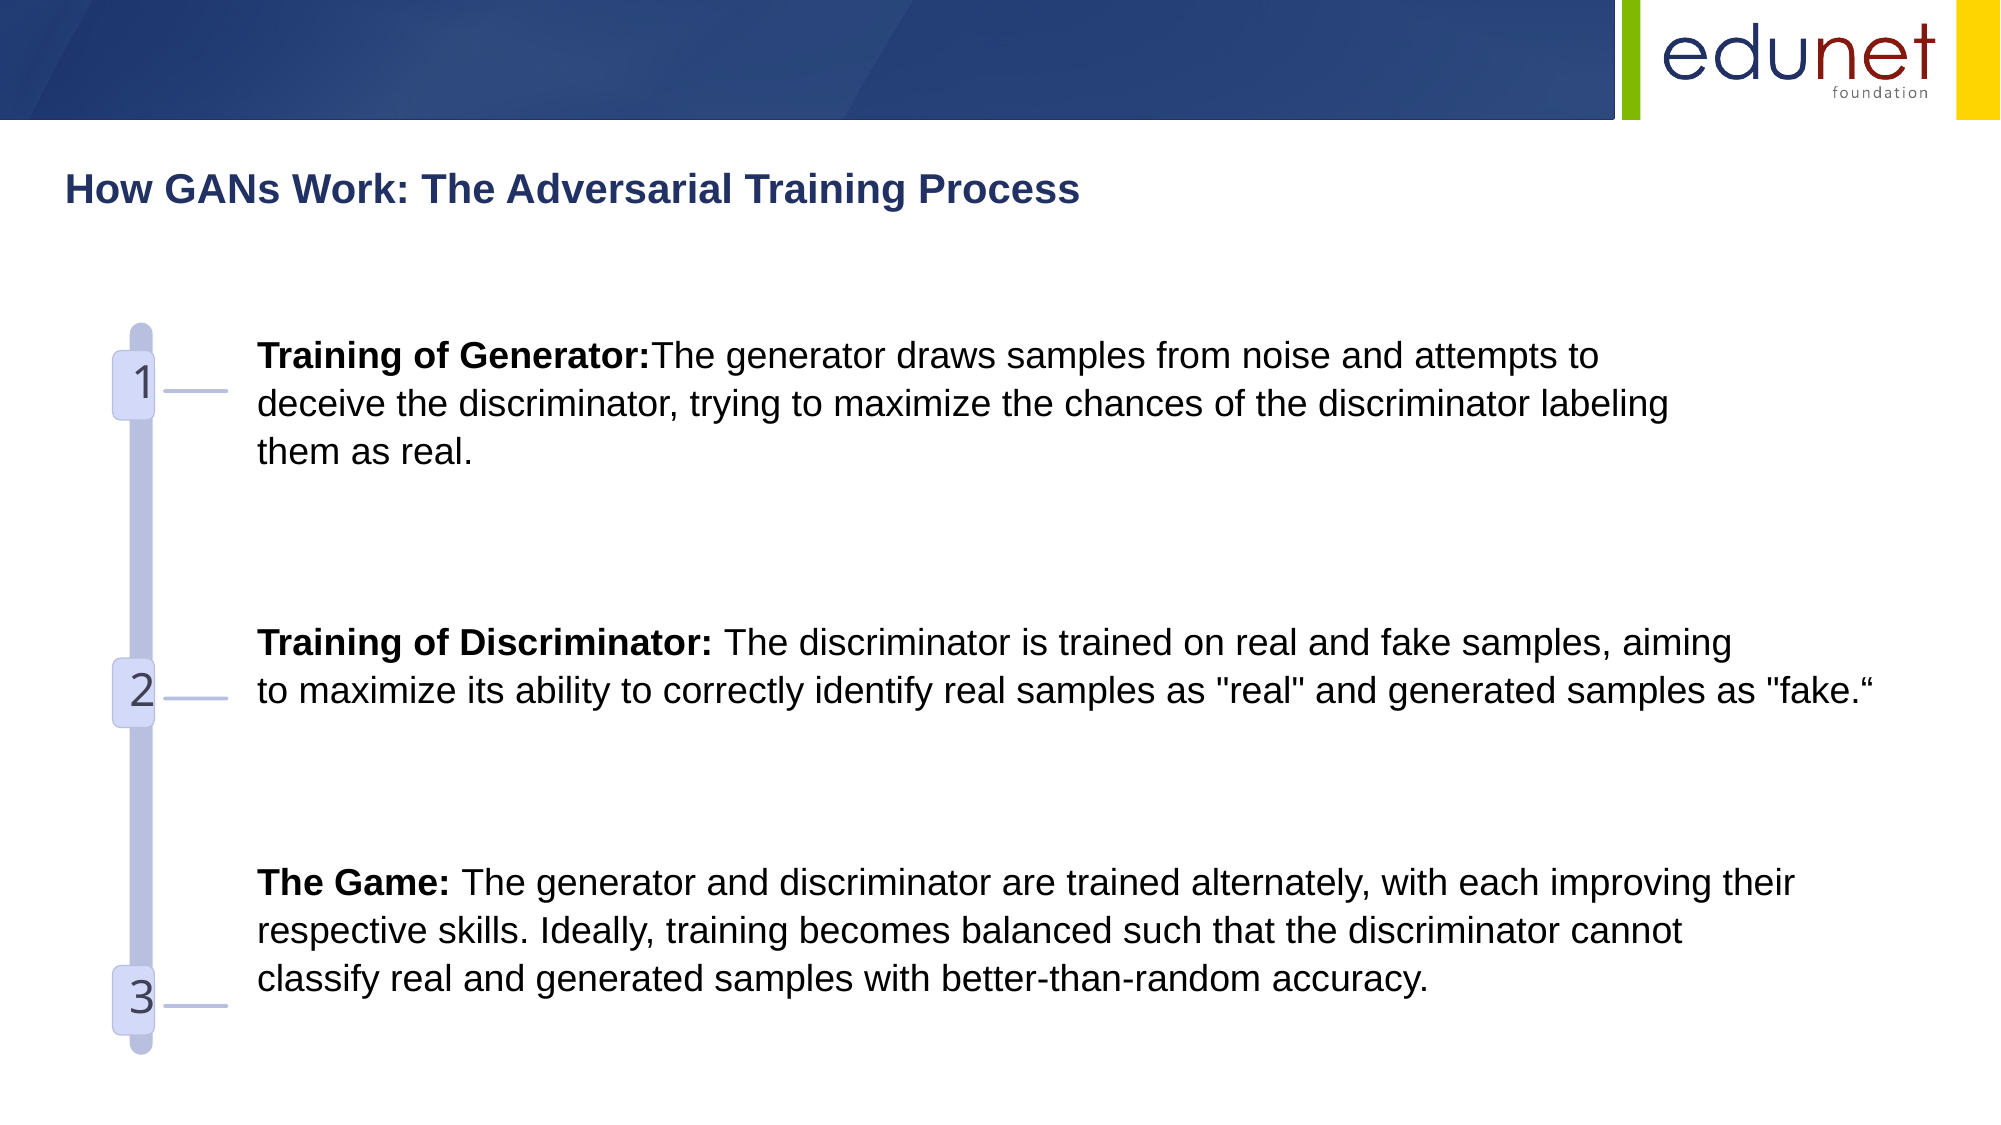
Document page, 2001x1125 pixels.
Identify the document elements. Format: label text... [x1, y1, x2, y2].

picture [1652, 12, 1948, 108]
text_box Training of Generator:The generator draws samples from noise and attempts to deceive the discriminator, trying to maximize the chances of the discriminator labeling them as real. Training of Discriminator: The discriminator is trained on real and fake samples, aiming to maximize its ability to correctly identify real samples as "real" and generated samples as "fake.“ The Game: The generator and discriminator are trained alternately, with each improving their respective skills. Ideally, training becomes balanced such that the discriminator cannot classify real and generated samples with better-than-random accuracy. [257, 328, 1871, 1108]
text_box [129, 322, 153, 353]
text_box [129, 418, 153, 660]
text_box [112, 965, 155, 1036]
text_box How GANs Work: The Adversarial Training Process [50, 108, 1175, 220]
text_box [112, 658, 155, 728]
text_box [129, 725, 153, 968]
text_box [163, 696, 229, 701]
text_box 1 [140, 362, 149, 409]
text_box [163, 389, 229, 393]
text_box 3 [134, 977, 151, 1024]
text_box 2 [135, 669, 150, 716]
text_box [112, 350, 155, 421]
text_box [163, 1004, 229, 1008]
text_box [317, 654, 599, 703]
text_box [129, 1033, 153, 1055]
